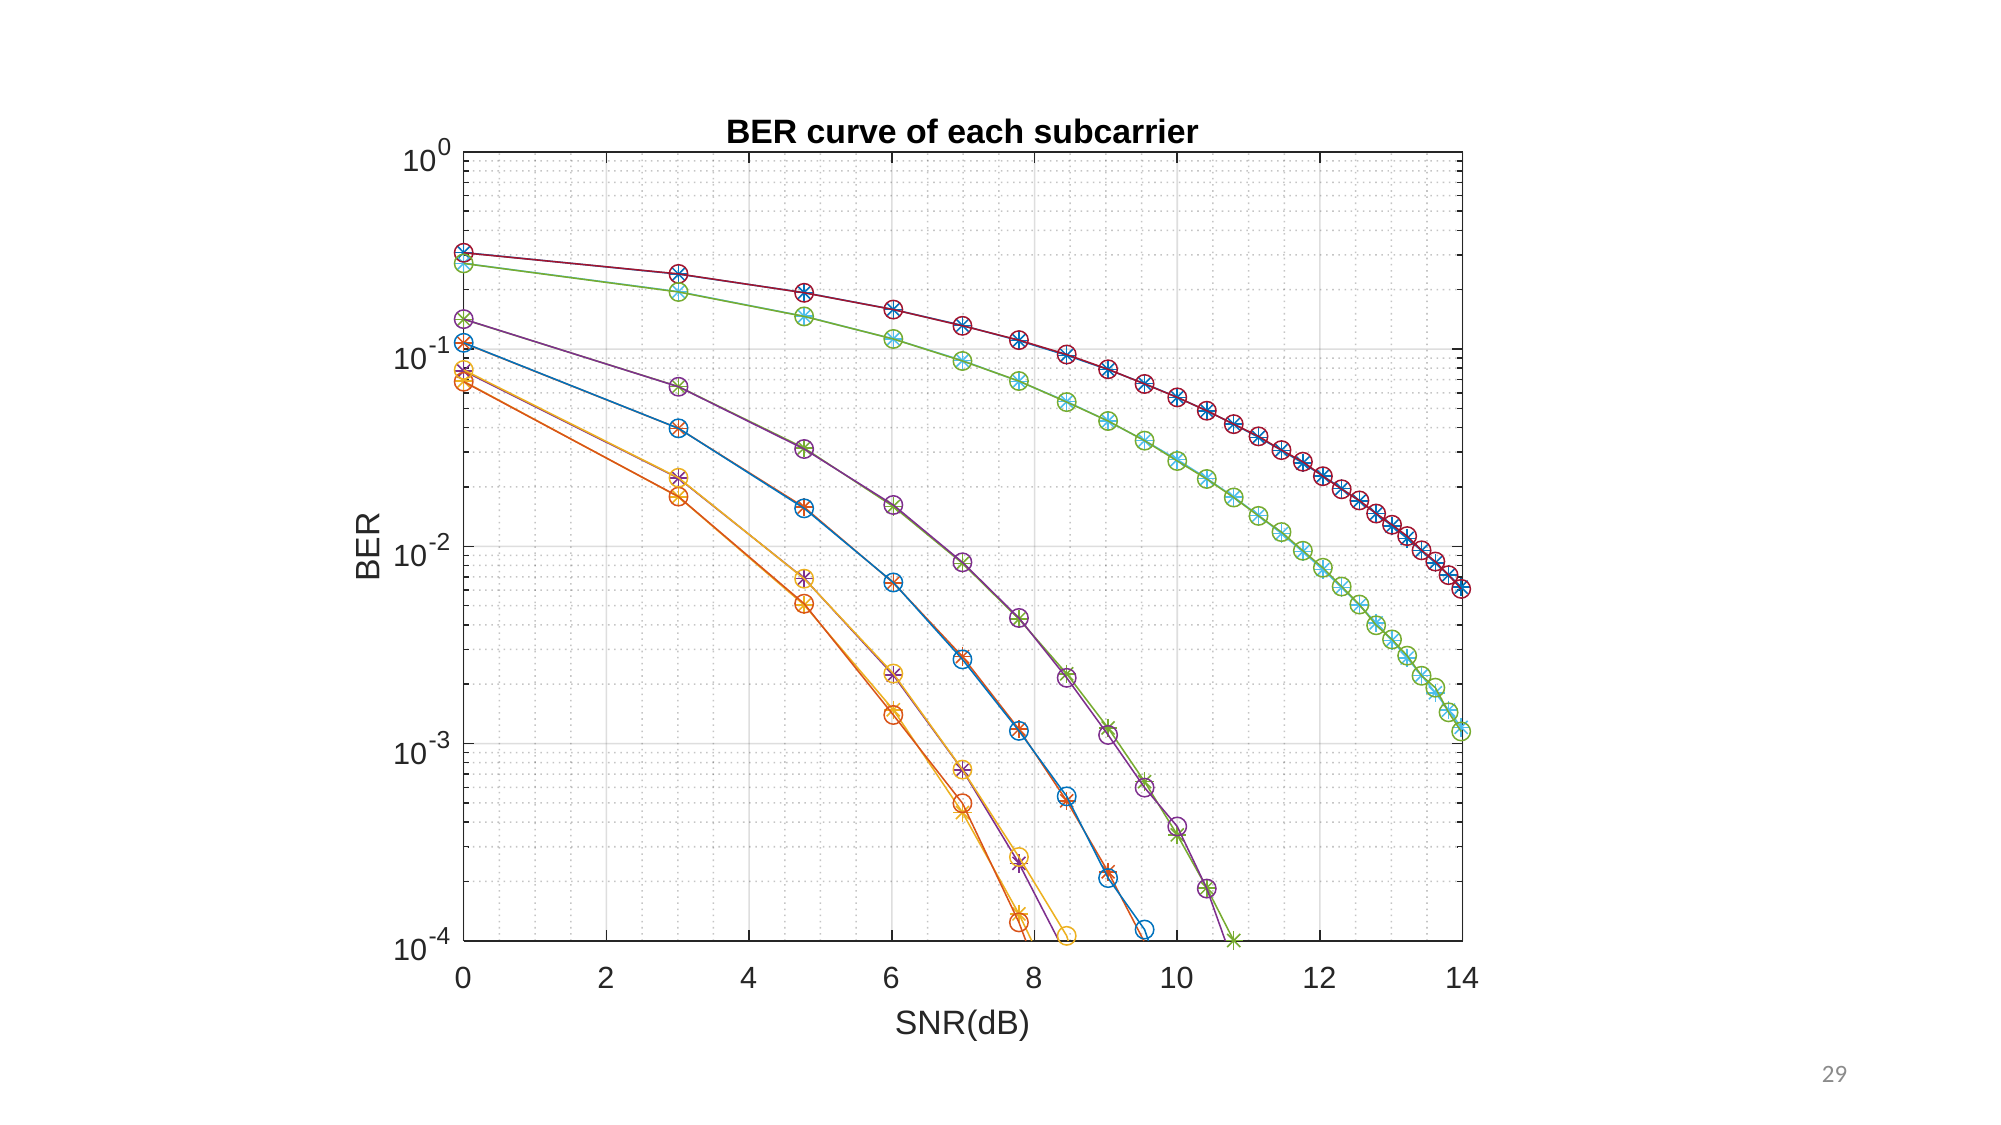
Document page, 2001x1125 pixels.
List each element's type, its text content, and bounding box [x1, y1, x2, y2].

slide_number 29 [1412, 1042, 1863, 1103]
picture [296, 79, 1584, 1046]
